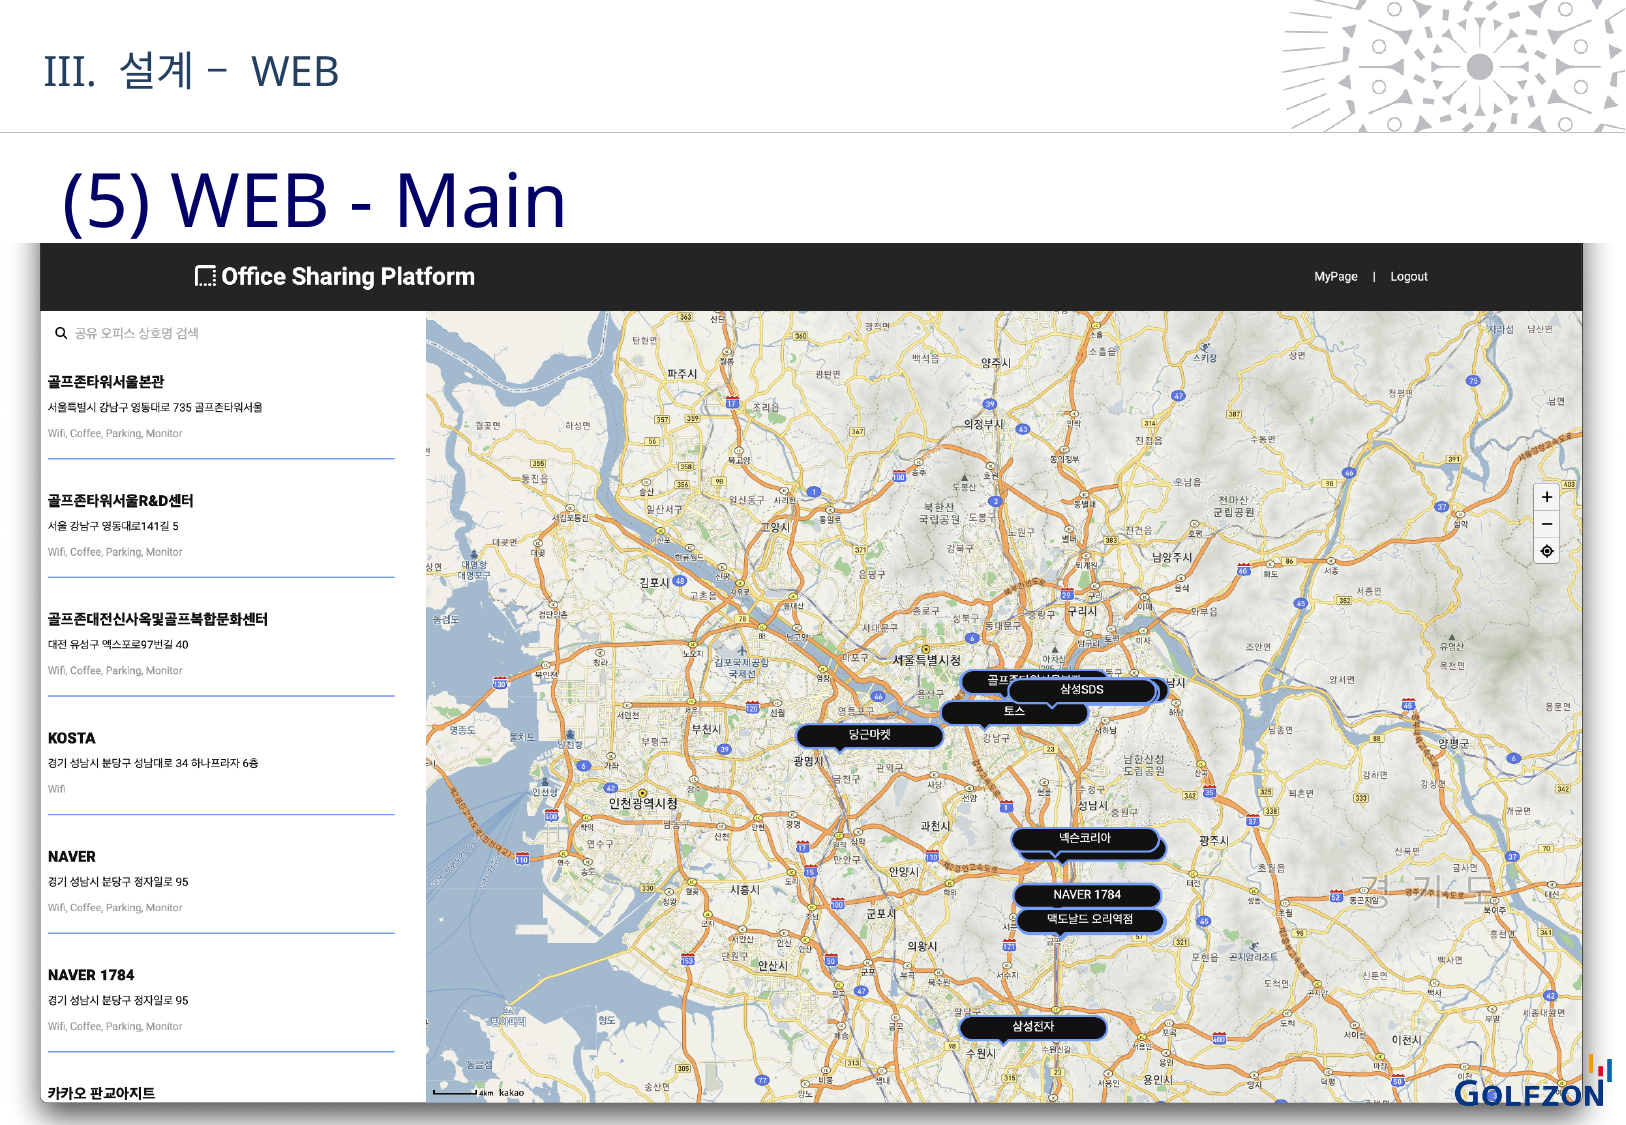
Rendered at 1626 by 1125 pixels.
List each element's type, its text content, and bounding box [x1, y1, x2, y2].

picture [0, 242, 1624, 1125]
text_box III. 설계 – WEB [41, 42, 863, 95]
picture [1281, 0, 1625, 132]
text_box (5) WEB - Main [41, 149, 888, 241]
